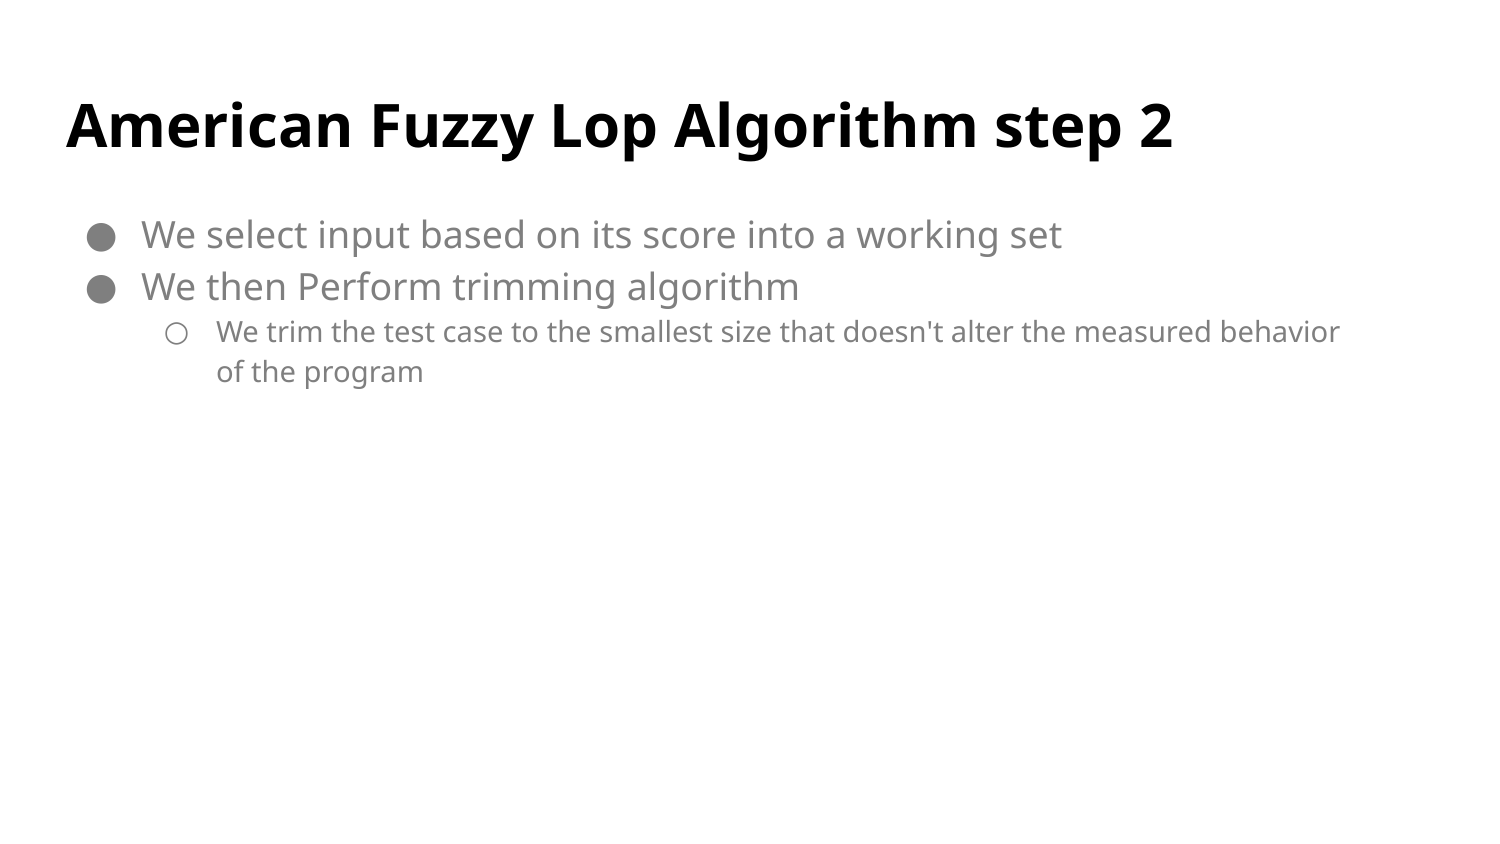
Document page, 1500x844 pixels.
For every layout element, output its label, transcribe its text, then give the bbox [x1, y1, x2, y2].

list We select input based on its score into a working set We then Perform trimming algorithm We trim the test case to the smallest size that doesn't alter the measured behavior of the program [51, 189, 1363, 750]
title American Fuzzy Lop Algorithm step 2 [51, 72, 1449, 176]
